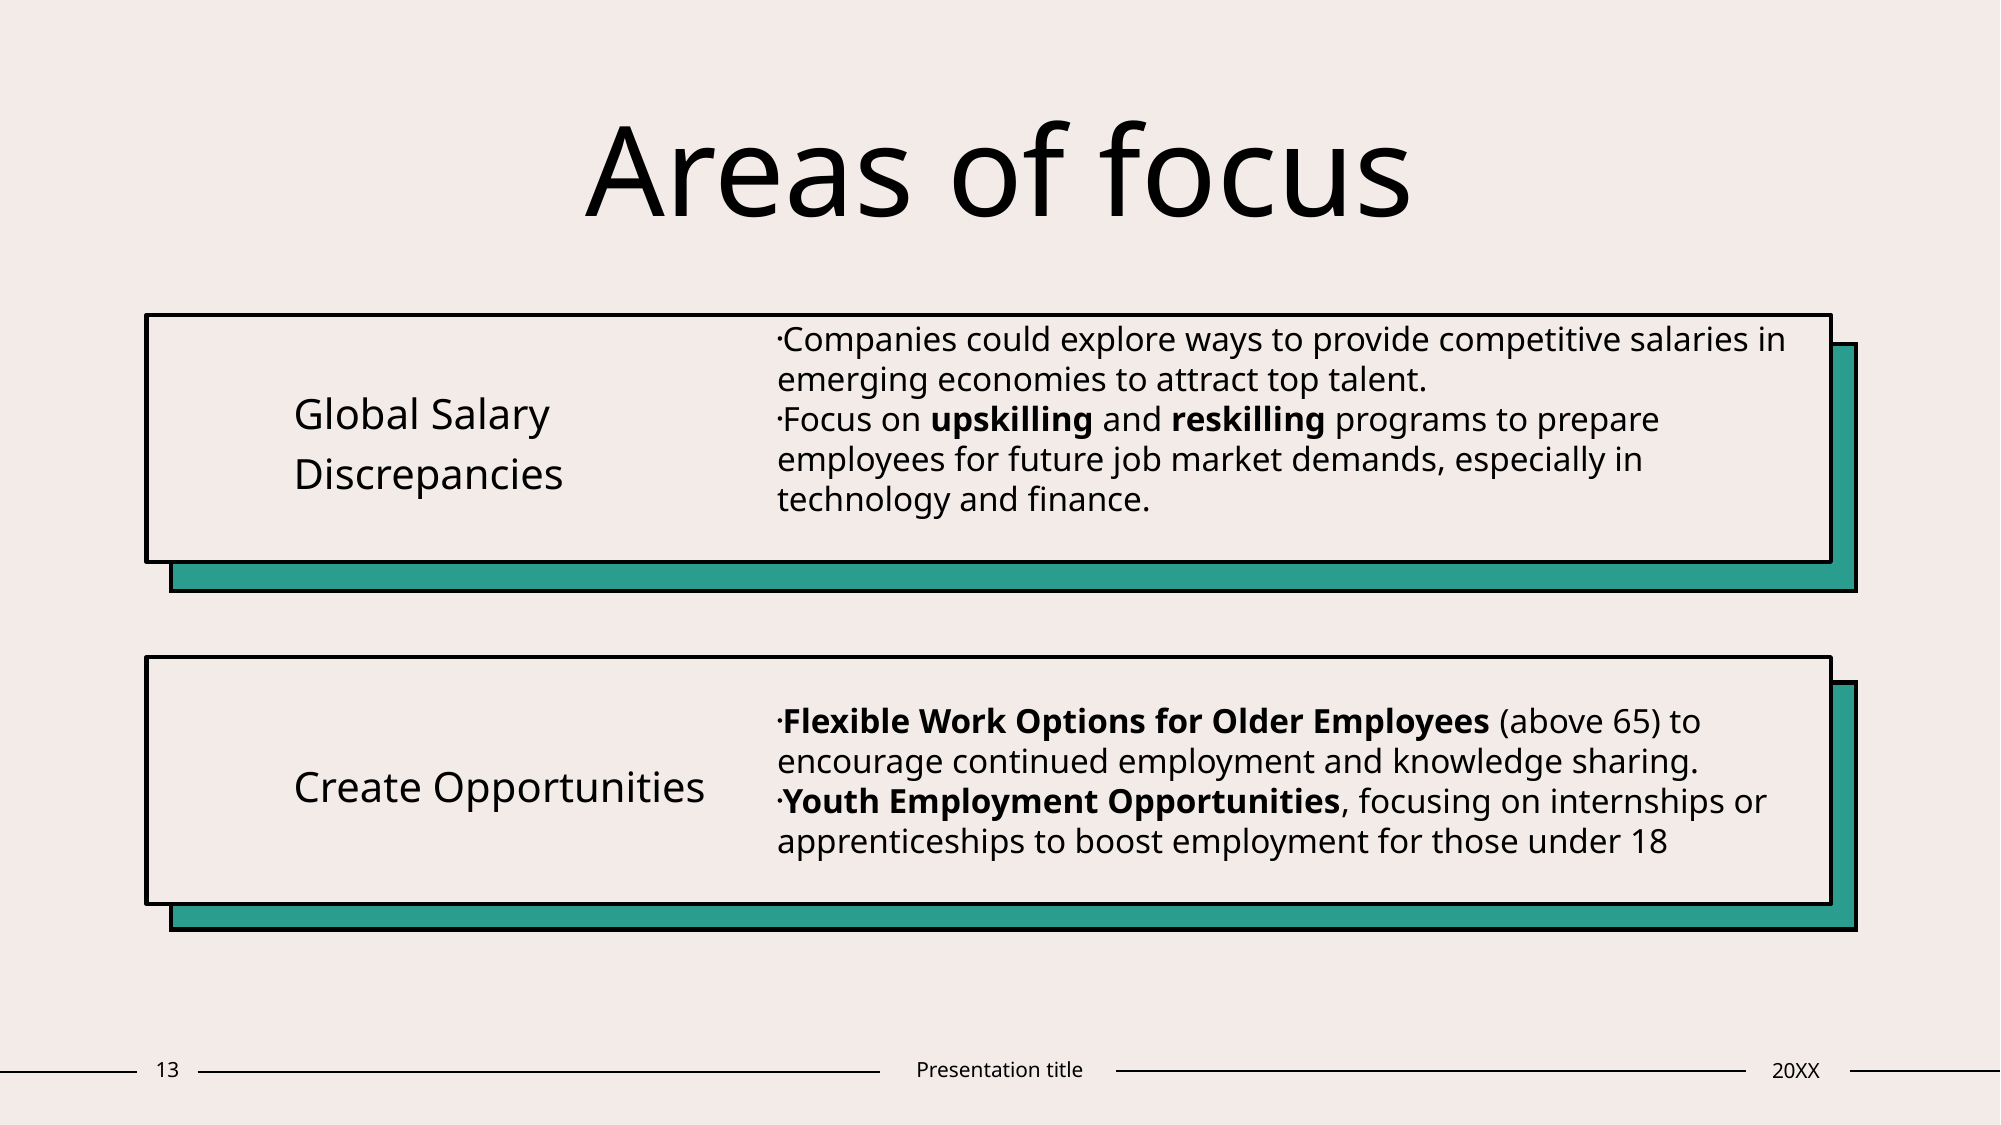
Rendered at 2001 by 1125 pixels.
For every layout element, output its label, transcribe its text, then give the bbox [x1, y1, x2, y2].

list Companies could explore ways to provide competitive salaries in emerging economies to attract top talent. Focus on upskilling and reskilling programs to prepare employees for future job market demands, especially in technology and finance. [761, 329, 1814, 548]
list Flexible Work Options for Older Employees (above 65) to encourage continued employment and knowledge sharing. Youth Employment Opportunities, focusing on internships or apprenticeships to boost employment for those under 18 [761, 671, 1814, 890]
slide_number 13 [137, 1050, 198, 1091]
list Create Opportunities [144, 655, 1833, 906]
footer Presentation title [879, 1050, 1120, 1091]
title Areas of focus [187, 83, 1813, 251]
list Global Salary Discrepancies [144, 313, 1833, 564]
slide_number 20XX [1743, 1050, 1849, 1091]
